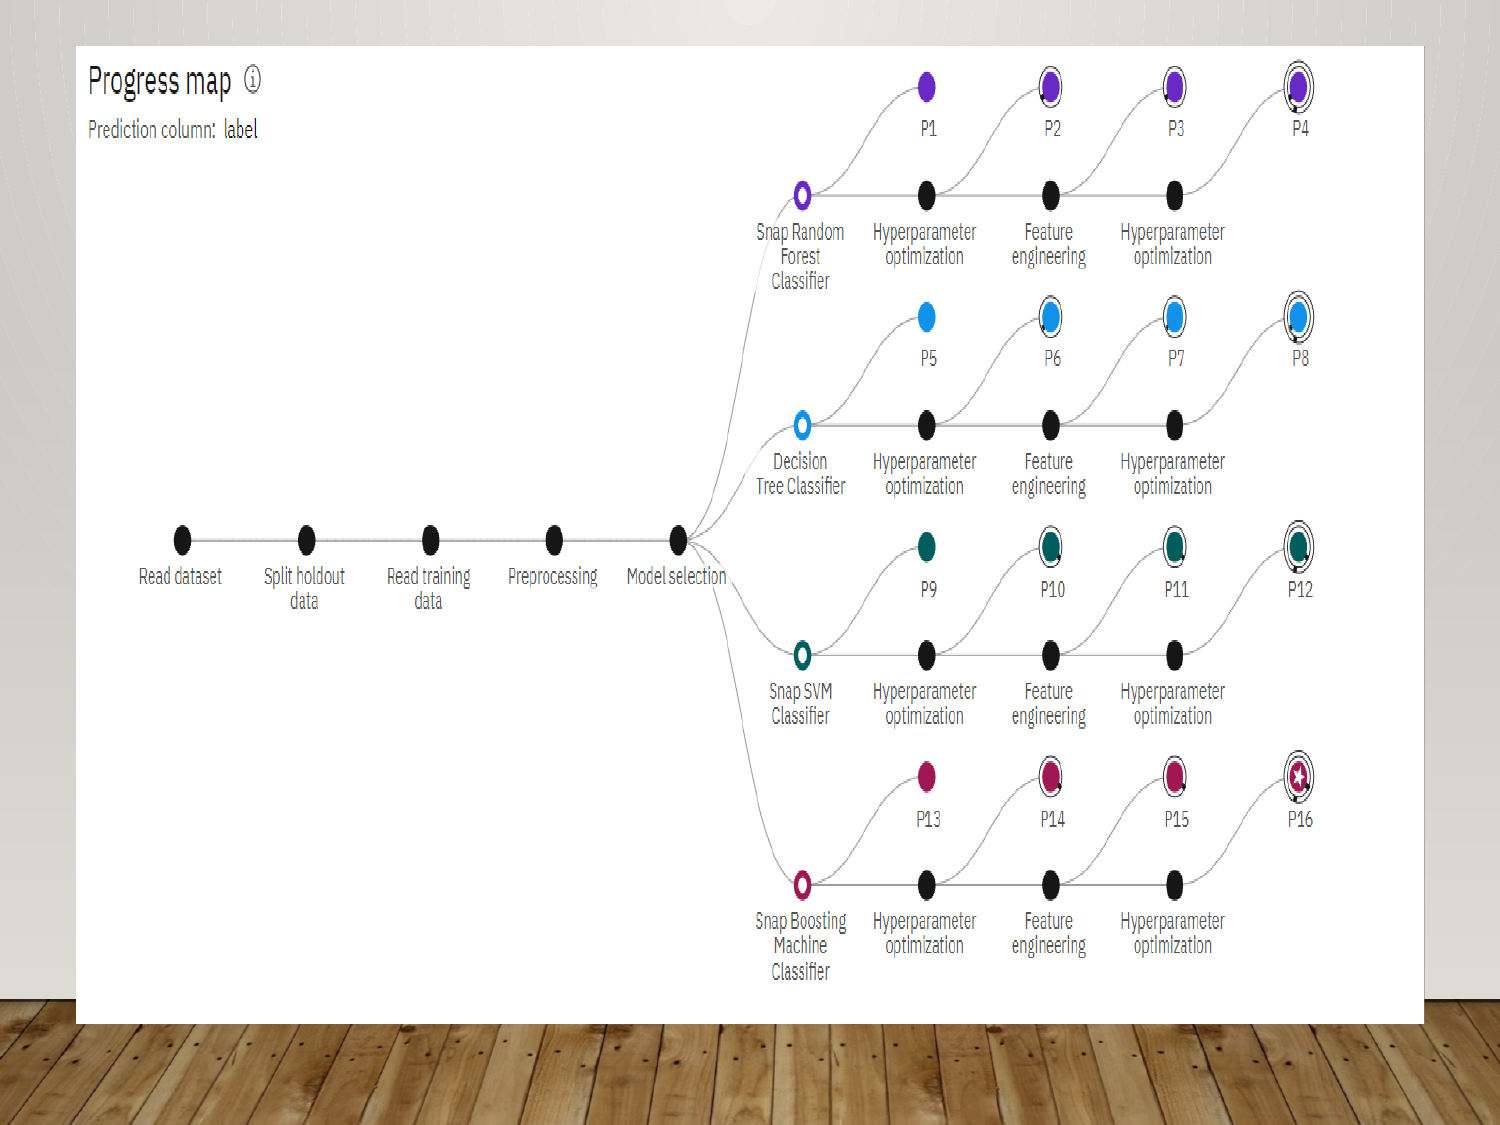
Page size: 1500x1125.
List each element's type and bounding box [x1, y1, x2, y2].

list [74, 44, 1426, 1027]
picture [0, 999, 1500, 1125]
